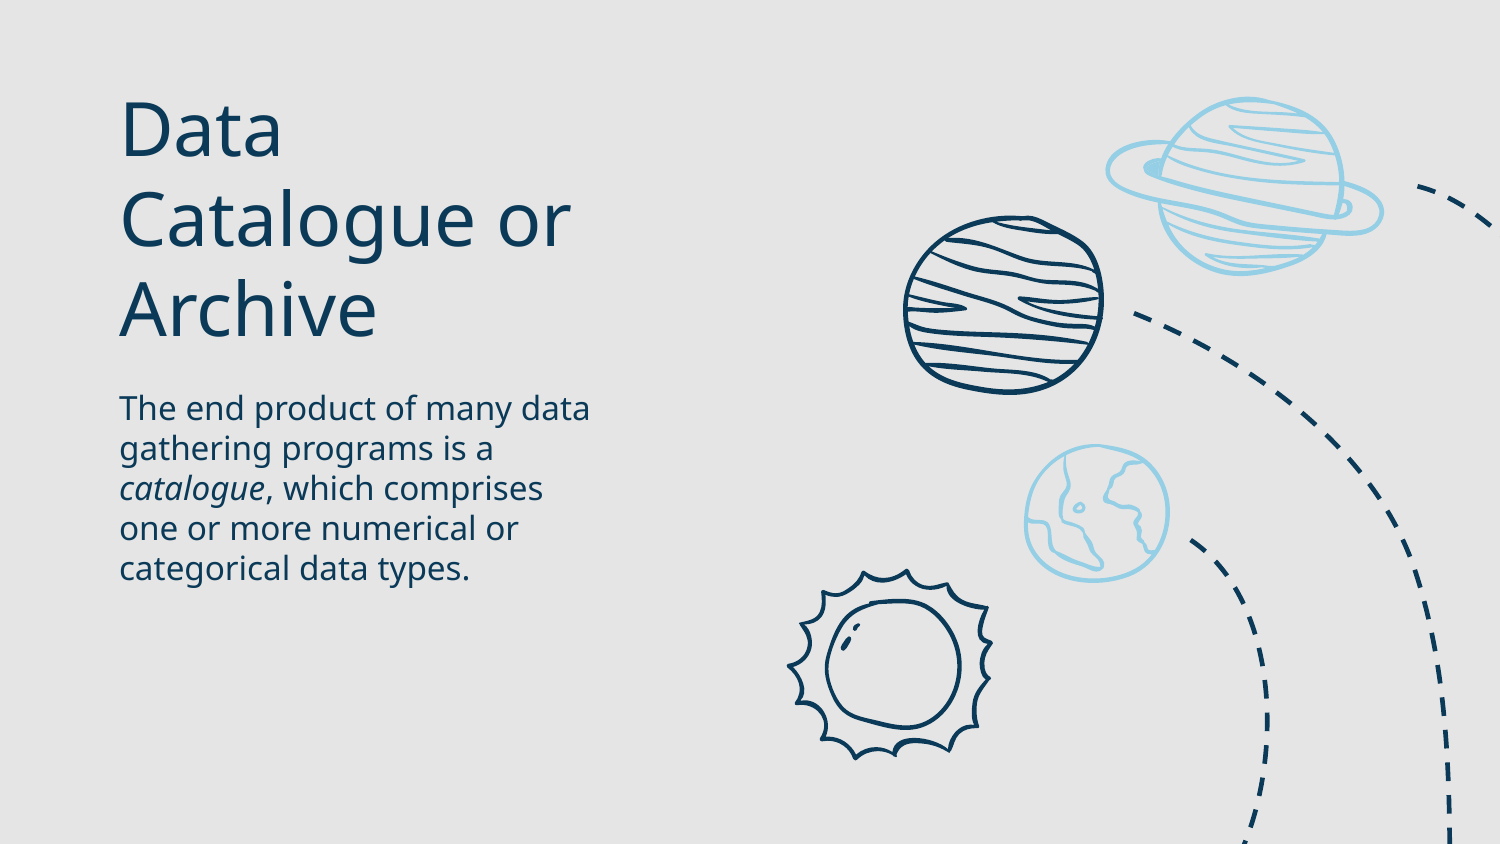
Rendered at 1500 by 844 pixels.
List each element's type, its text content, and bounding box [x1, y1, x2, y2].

title Data Catalogue or Archive [104, 66, 665, 292]
list The end product of many data gathering programs is a catalogue, which comprises one or more numerical or categorical data types. [104, 372, 615, 742]
text_box [903, 215, 1104, 395]
text_box [1190, 540, 1268, 844]
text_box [1022, 443, 1174, 584]
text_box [785, 568, 994, 761]
text_box [1417, 186, 1500, 250]
text_box [1133, 313, 1450, 844]
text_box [1103, 96, 1389, 277]
